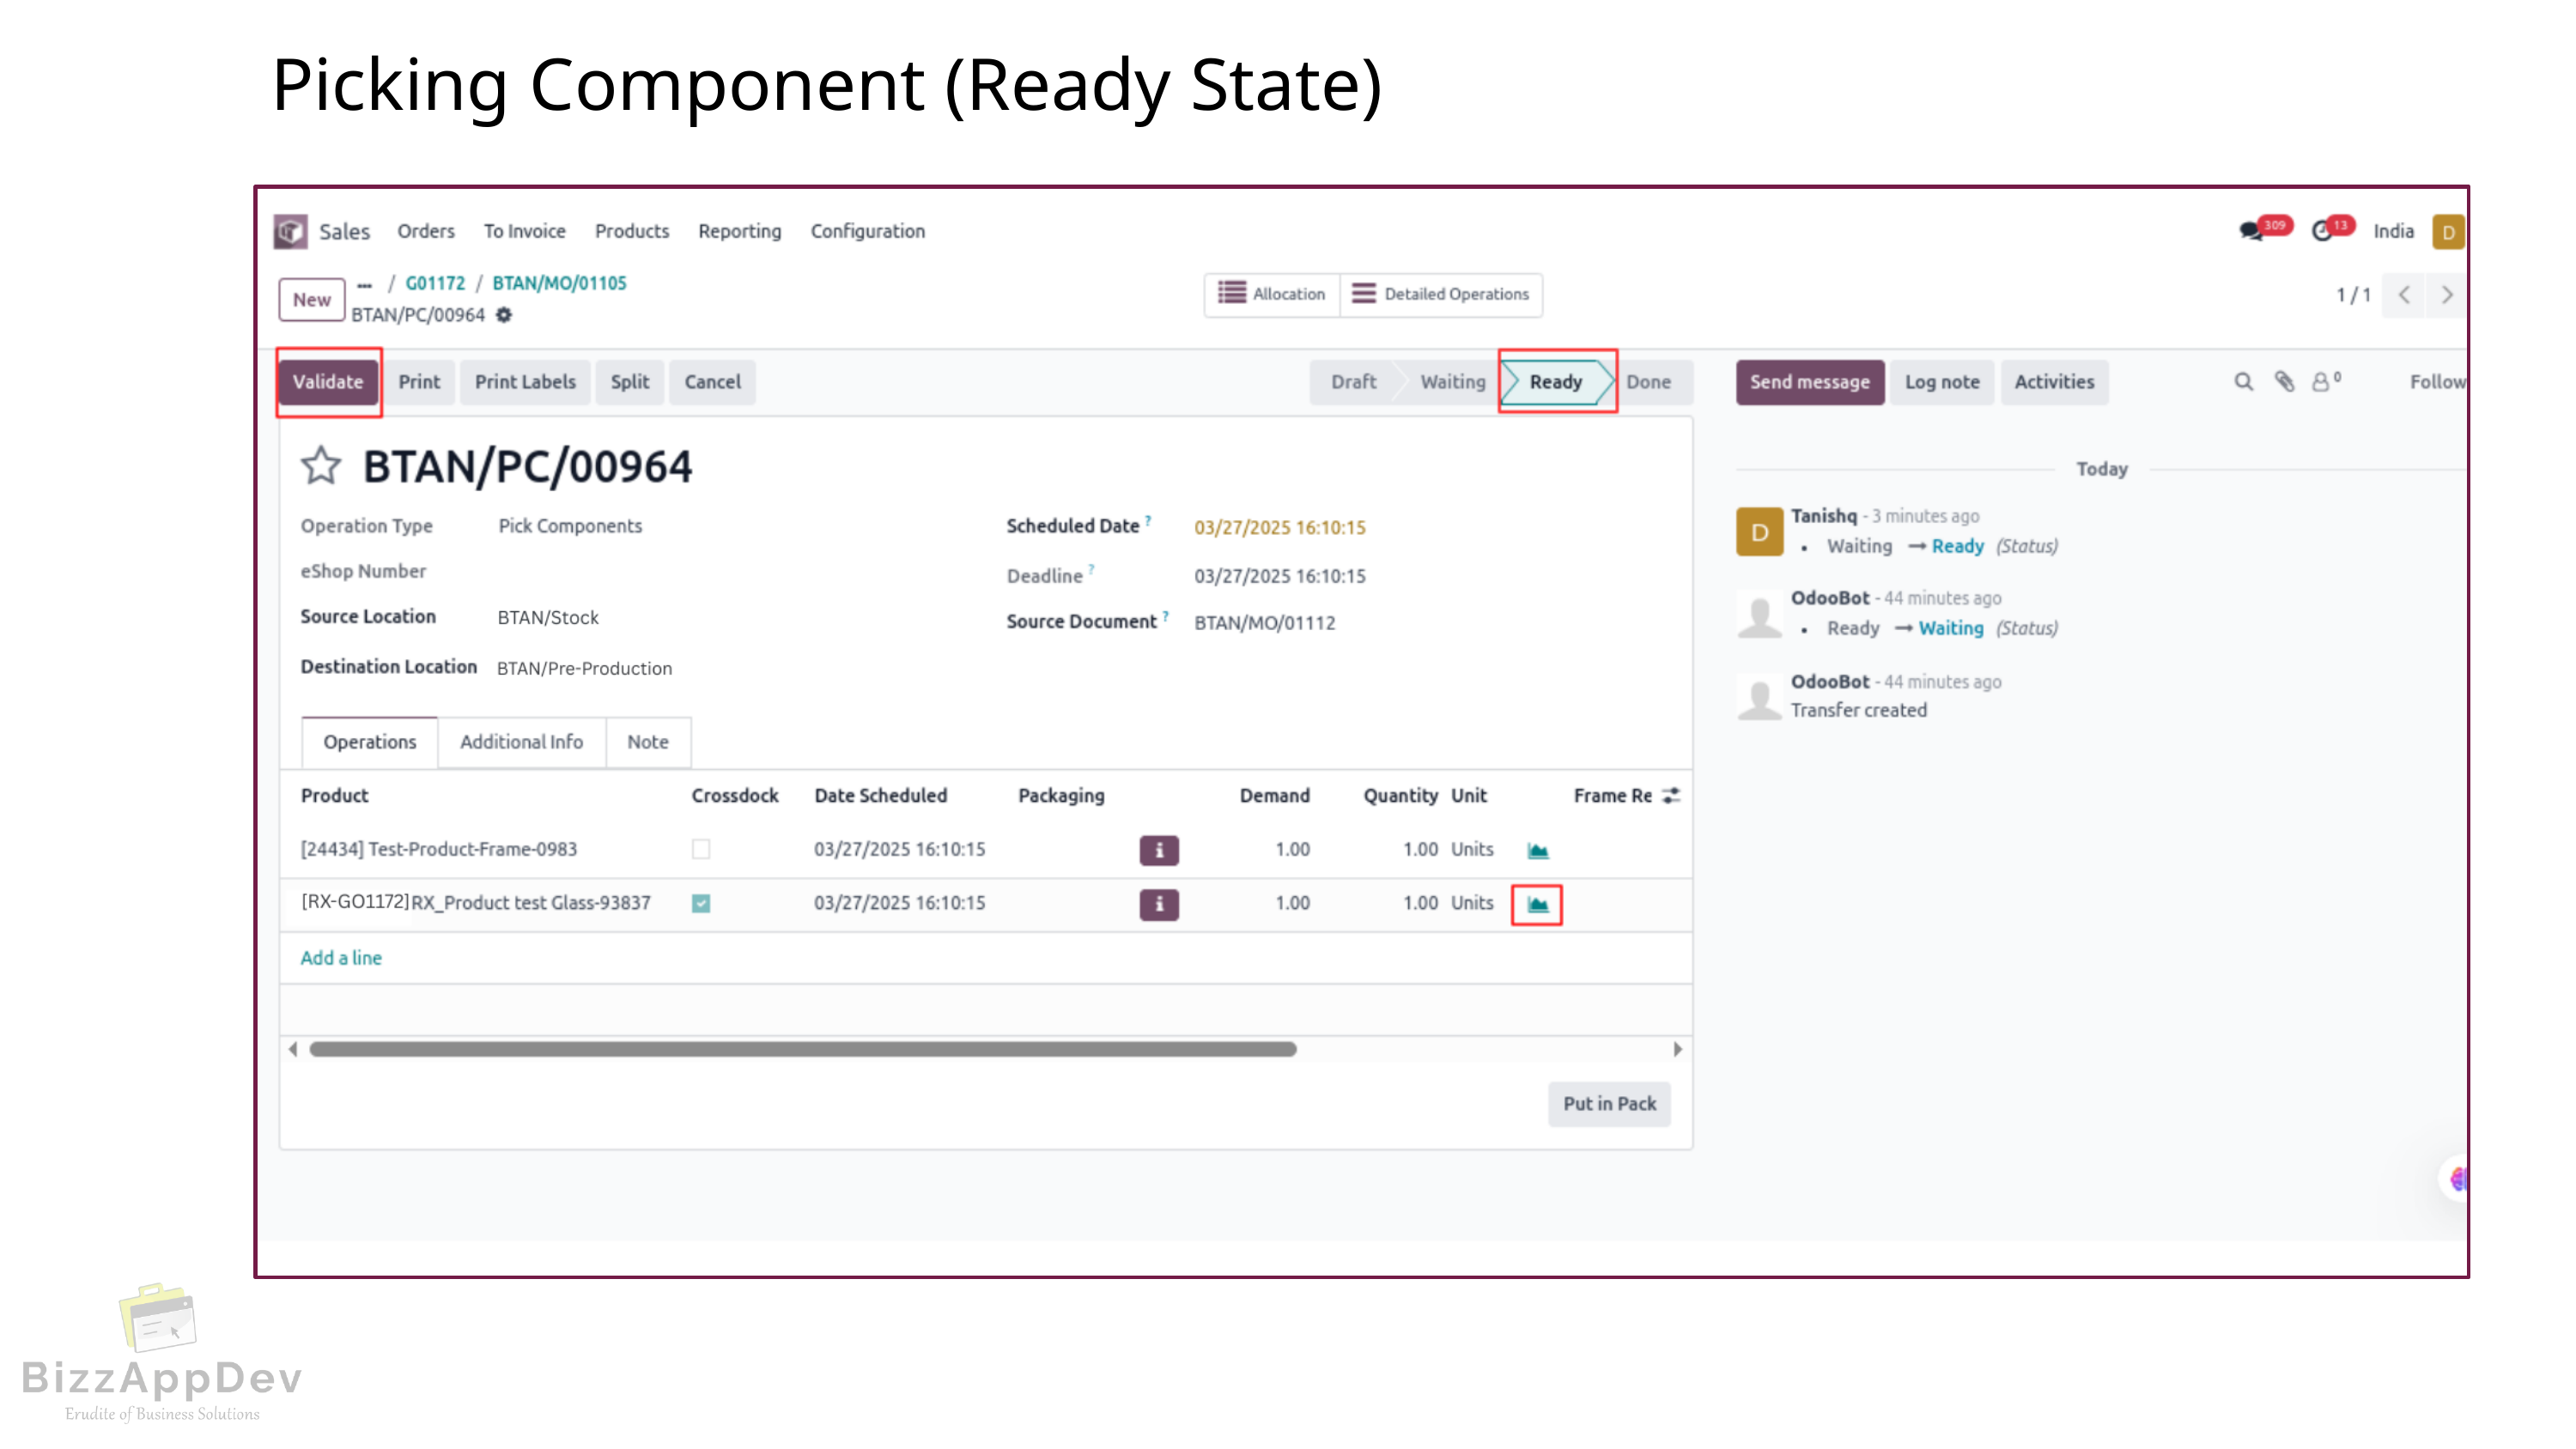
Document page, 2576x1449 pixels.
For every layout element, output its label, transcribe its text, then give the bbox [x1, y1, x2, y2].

text_box Picking Component (Ready State) [258, 25, 1586, 164]
picture [21, 188, 2467, 1441]
